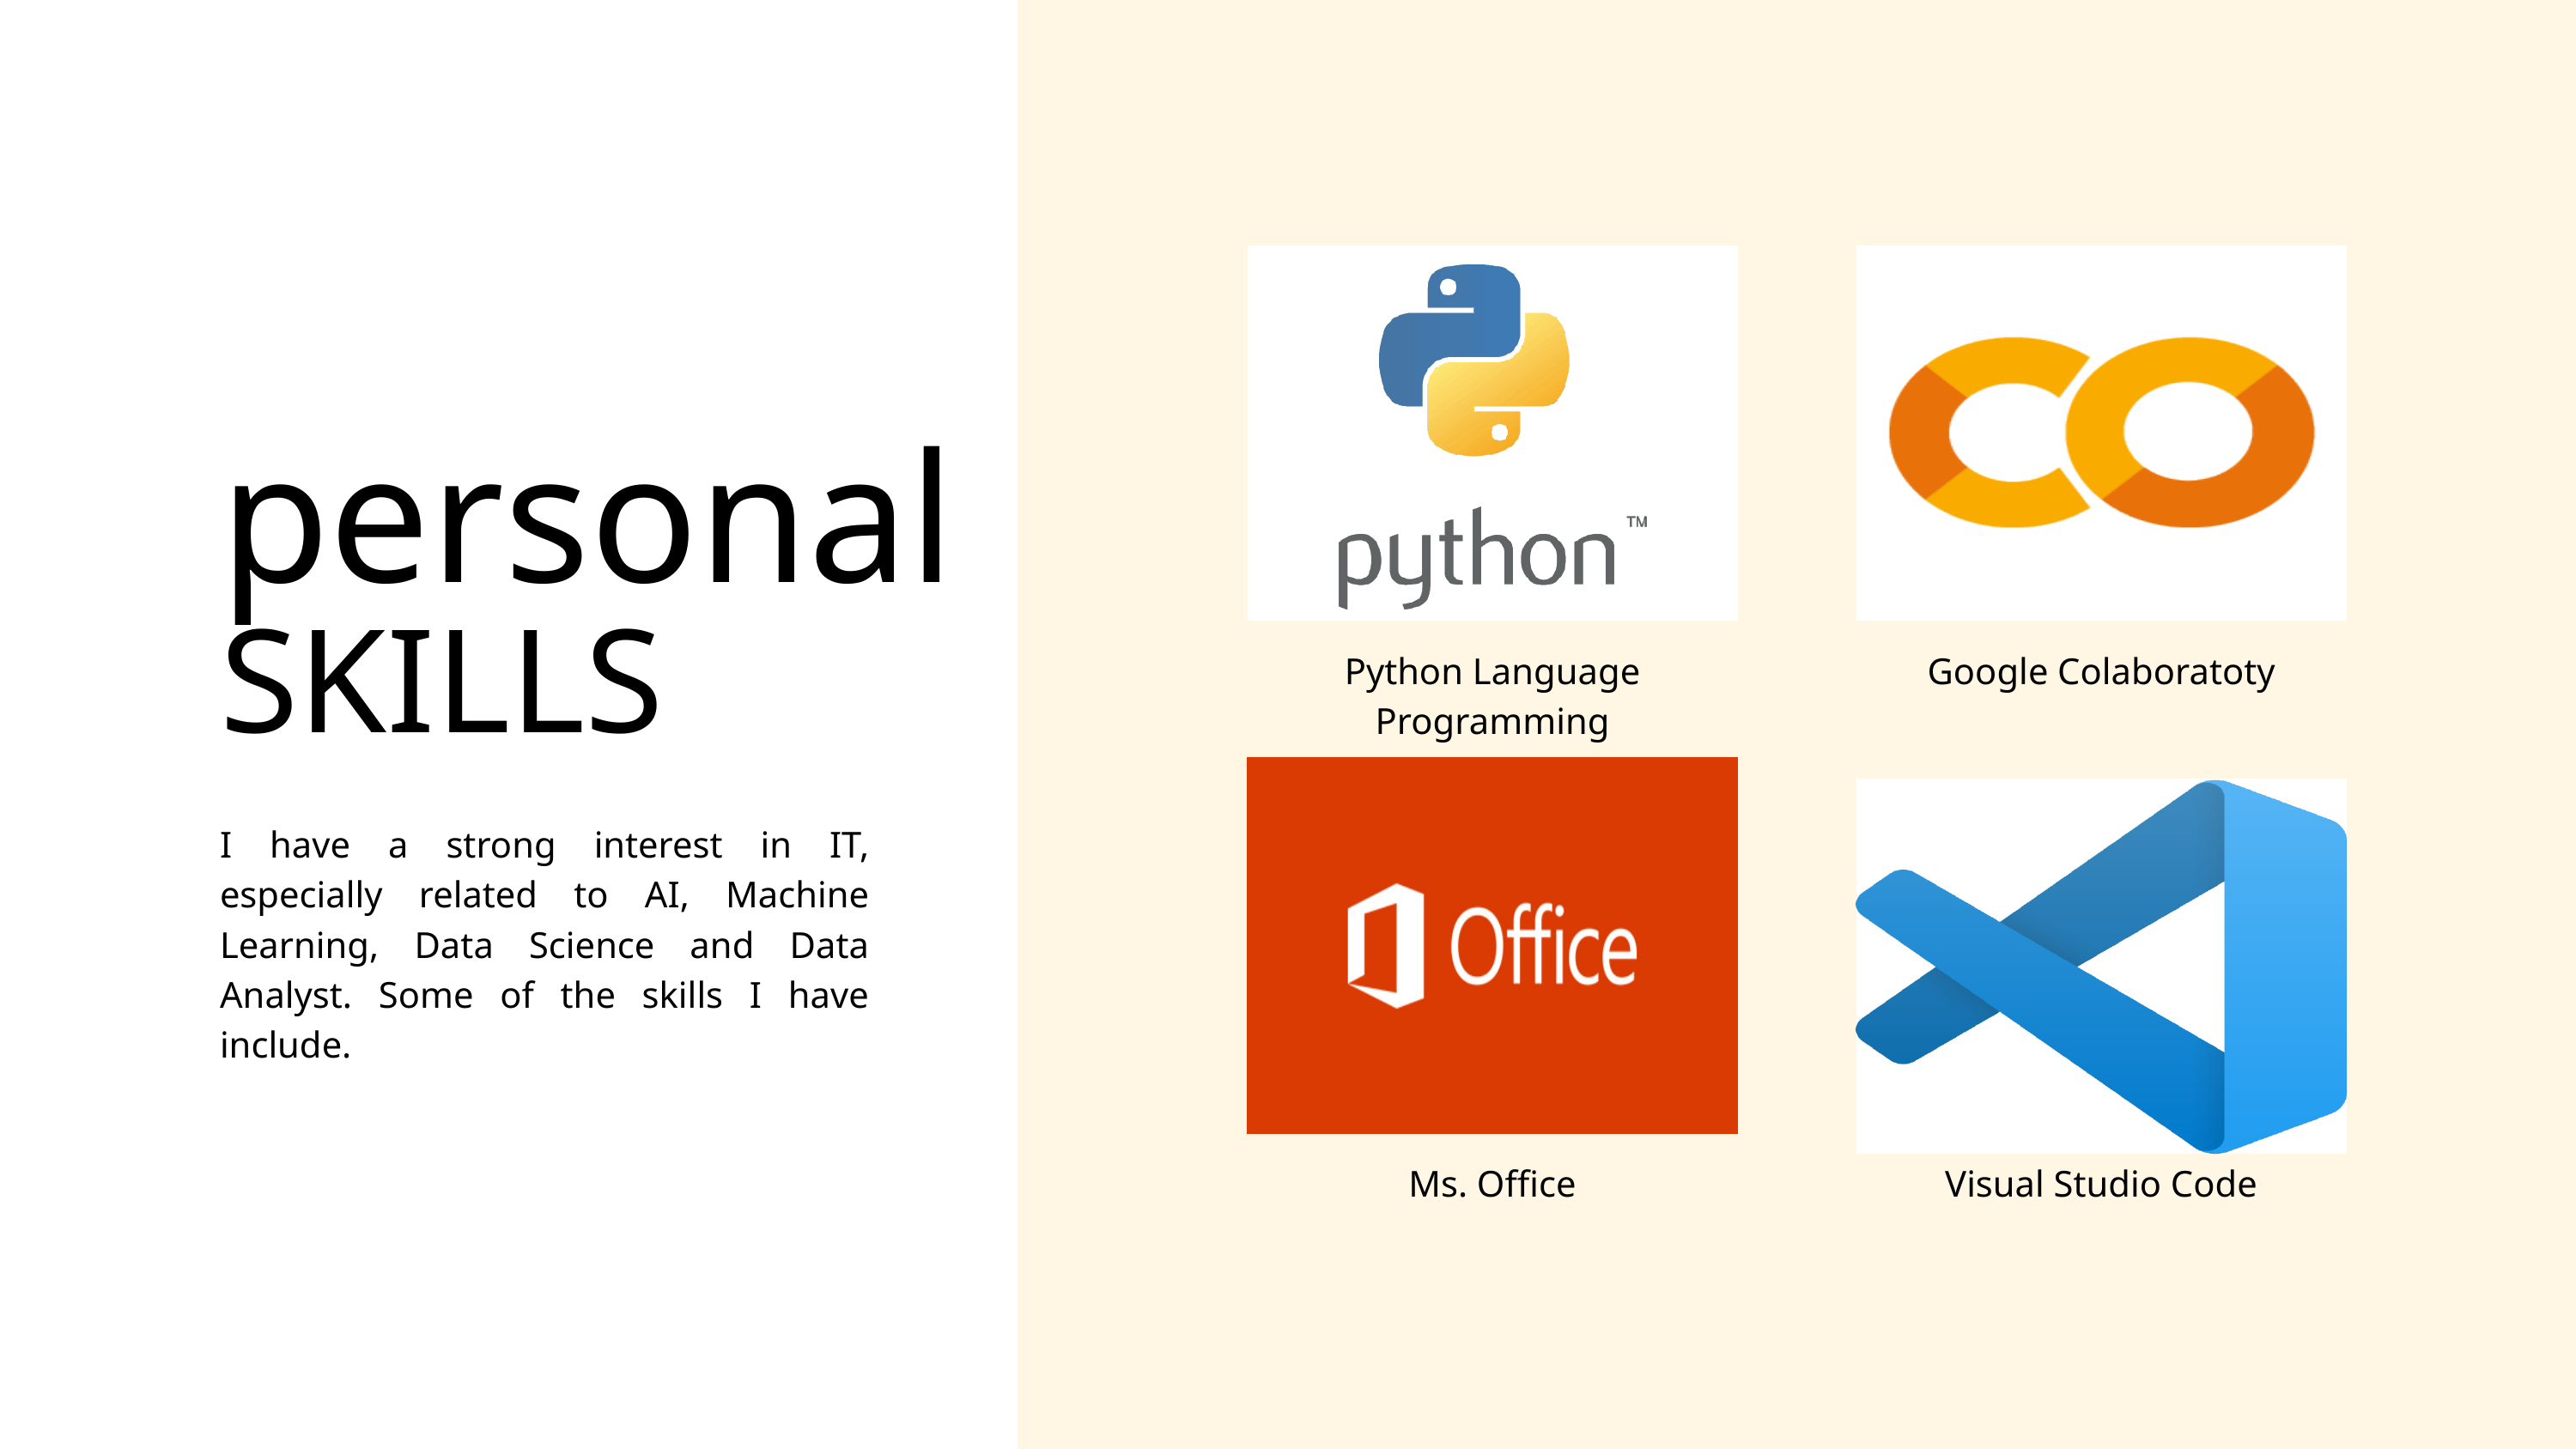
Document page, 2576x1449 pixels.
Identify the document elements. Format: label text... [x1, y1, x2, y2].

text_box SKILLS [220, 599, 960, 762]
picture [1856, 245, 2347, 621]
text_box I have a strong interest in IT, especially related to AI, Machine Learning, Data Science and Data Analyst. Some of the skills I have include. [220, 815, 870, 1066]
picture [1856, 779, 2347, 1155]
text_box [1018, 0, 2576, 1449]
picture [1247, 757, 1738, 1134]
text_box personal [220, 415, 960, 599]
picture [1247, 245, 1738, 621]
